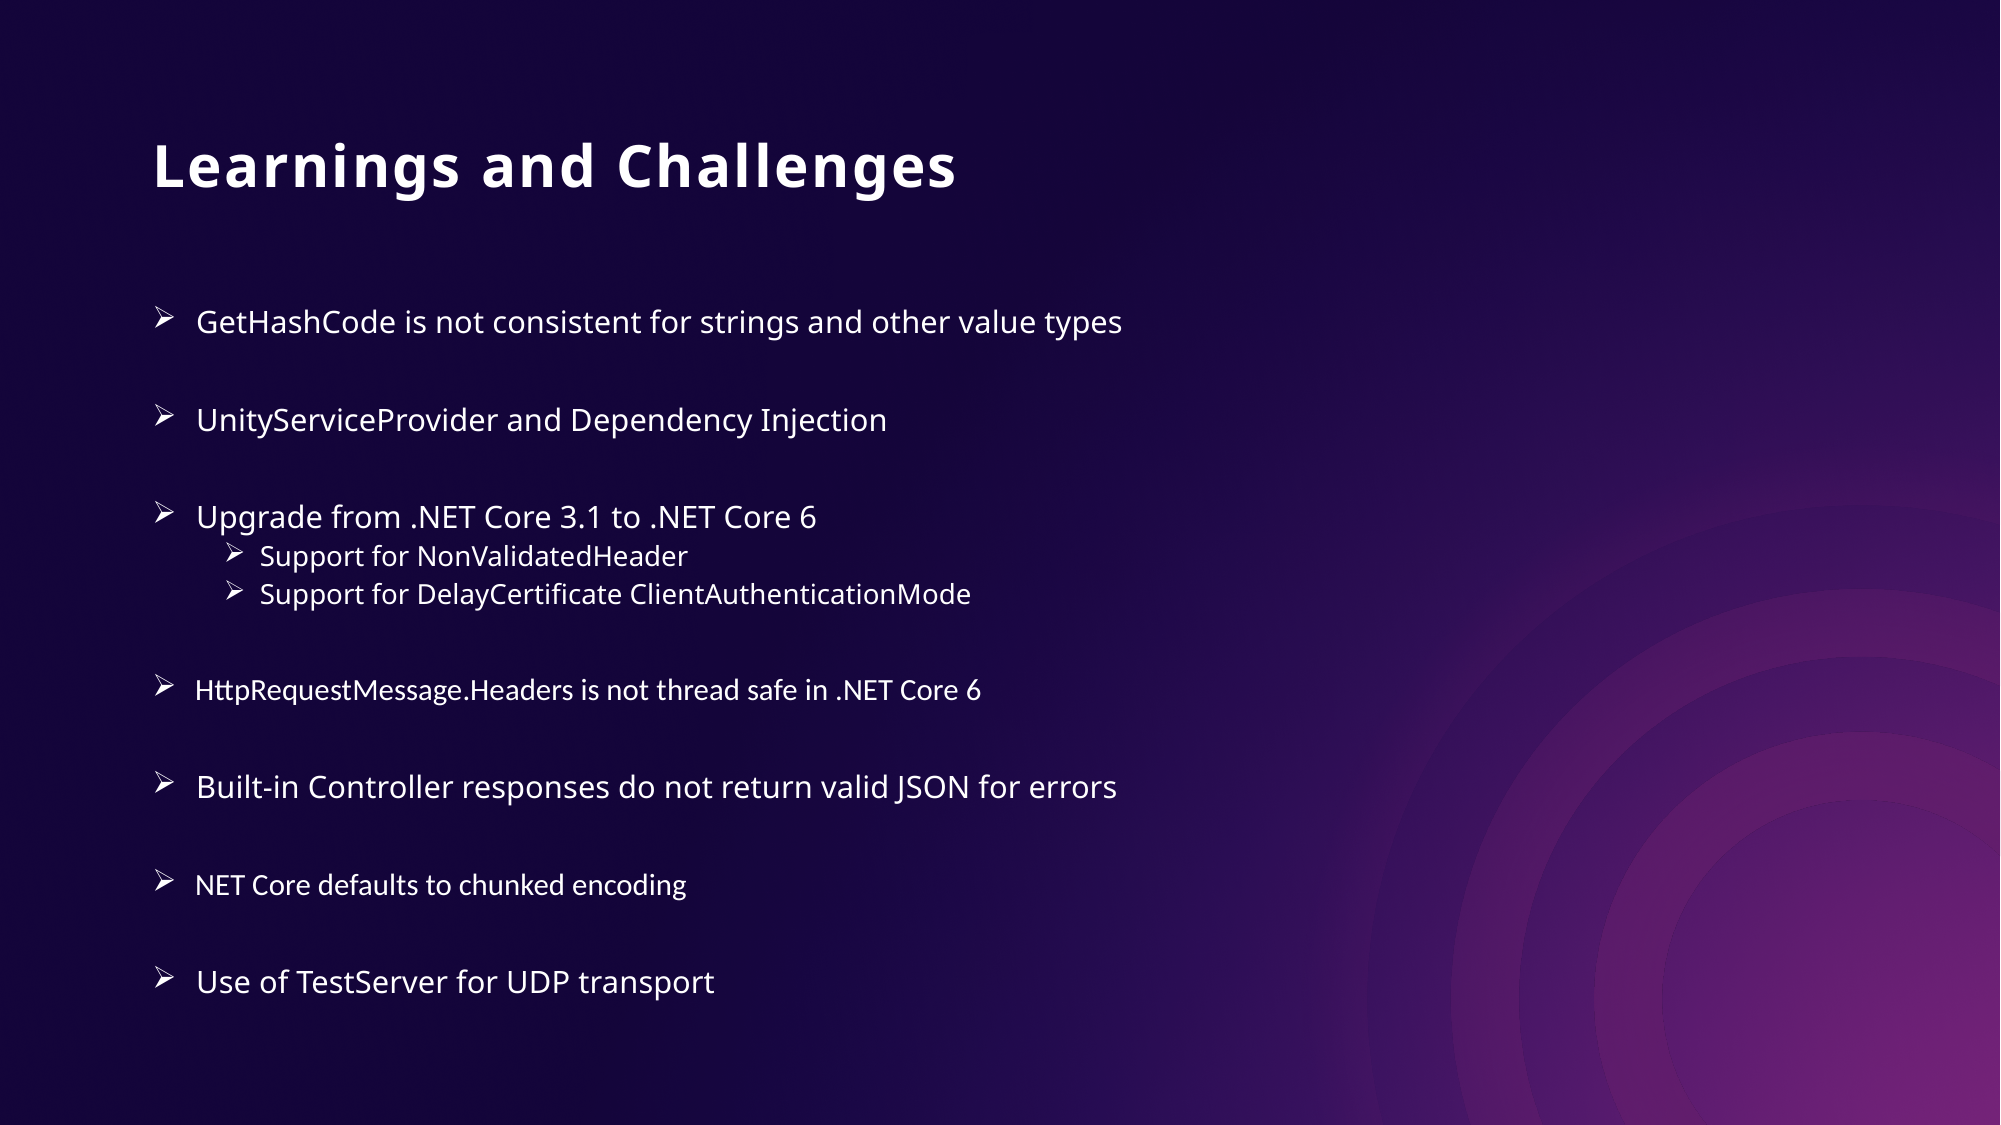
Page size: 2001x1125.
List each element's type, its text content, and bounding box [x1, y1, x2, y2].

list GetHashCode is not consistent for strings and other value types UnityServiceProvider and Dependency Injection Upgrade from .NET Core 3.1 to .NET Core 6 Support for NonValidatedHeader Support for DelayCertificate ClientAuthenticationMode HttpRequestMessage.Headers is not thread safe in .NET Core 6 Built-in Controller responses do not return valid JSON for errors NET Core defaults to chunked encoding Use of TestServer for UDP transport [137, 299, 1863, 1014]
picture [0, 0, 2001, 1125]
title Learnings and Challenges [137, 59, 1863, 278]
